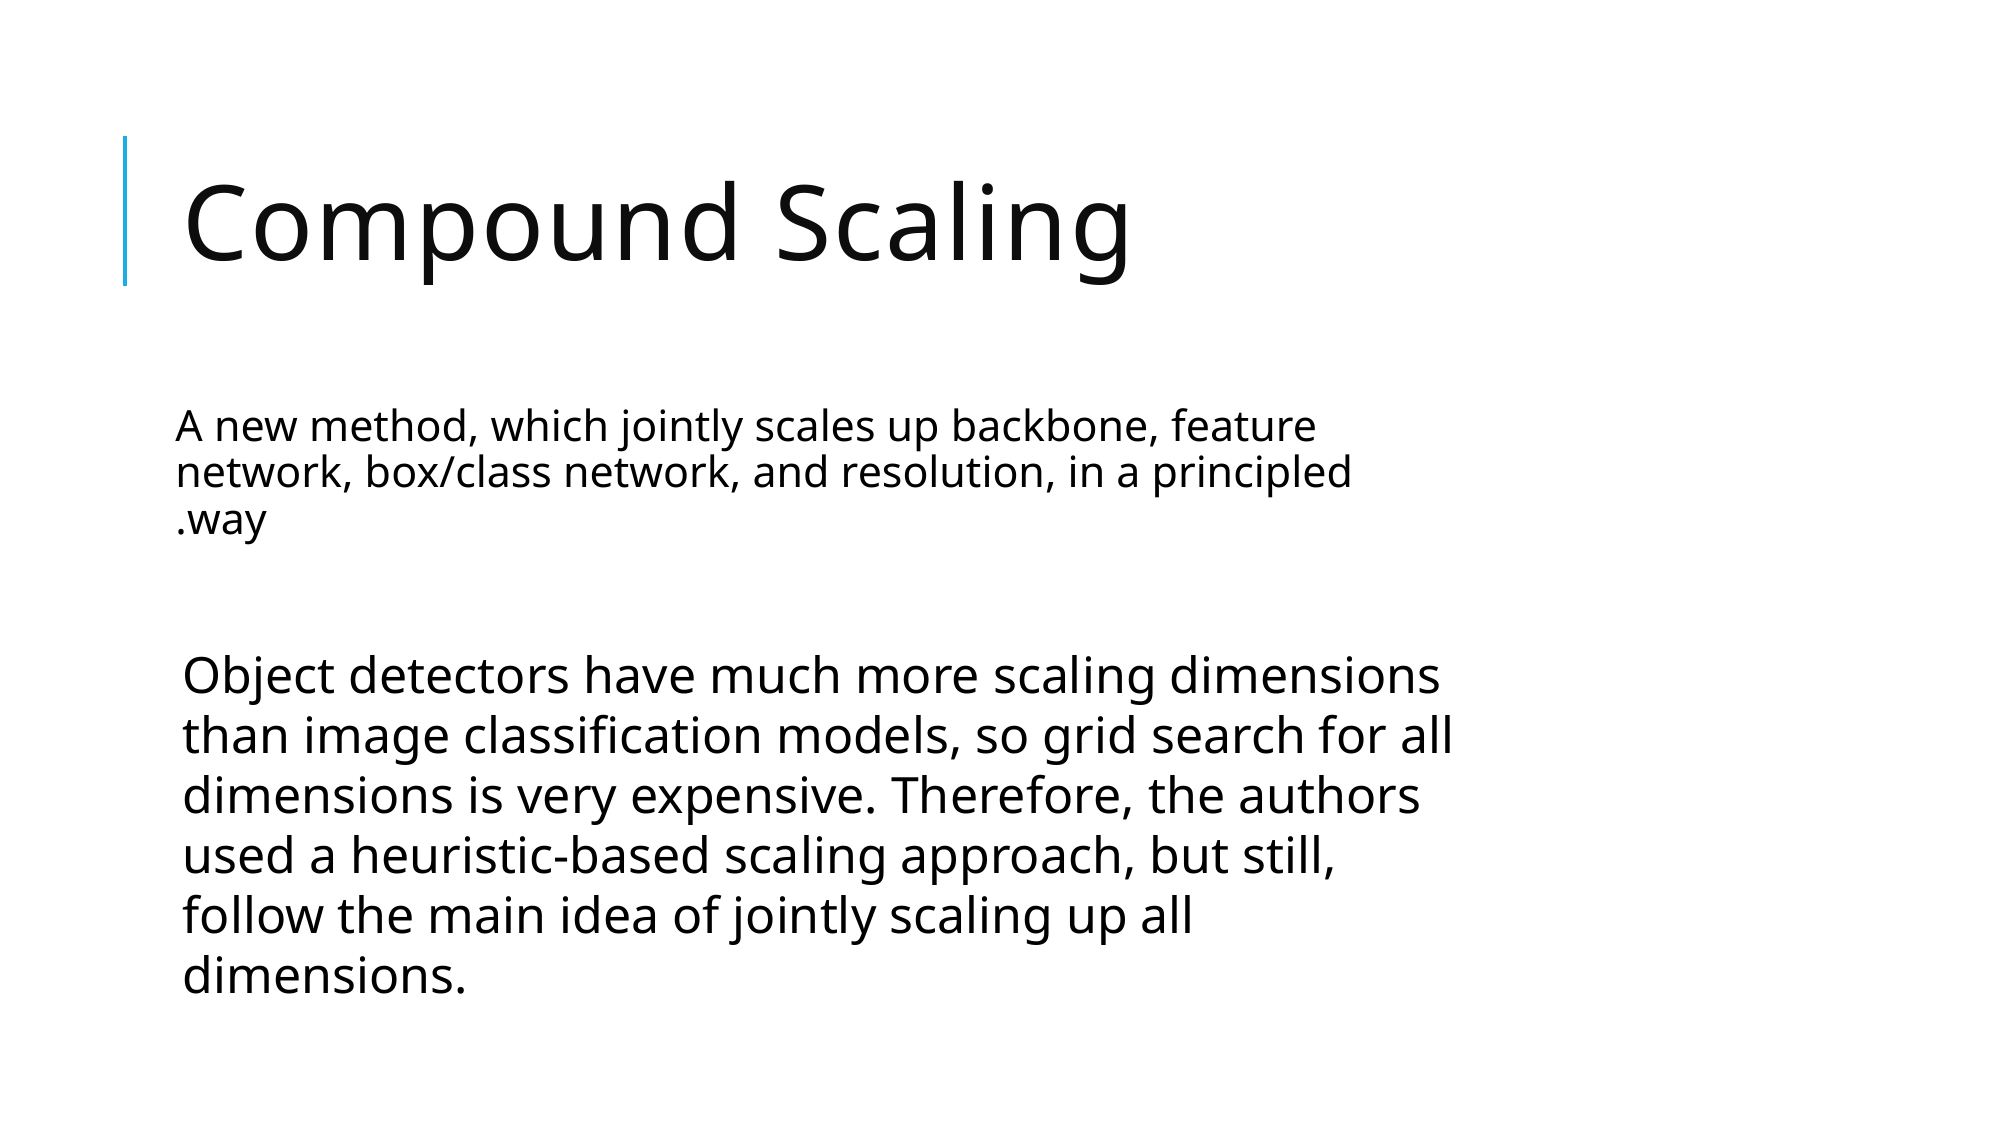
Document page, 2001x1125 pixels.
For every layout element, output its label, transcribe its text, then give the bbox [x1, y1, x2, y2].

title Compound Scaling [168, 96, 1763, 342]
list A new method, which jointly scales up backbone, feature network, box/class network, and resolution, in a principled way. [168, 397, 1465, 552]
text_box Object detectors have much more scaling dimensions than image classification models, so grid search for all dimensions is very expensive. Therefore, the authors used a heuristic-based scaling approach, but still, follow the main idea of jointly scaling up all dimensions. [167, 635, 1489, 1011]
